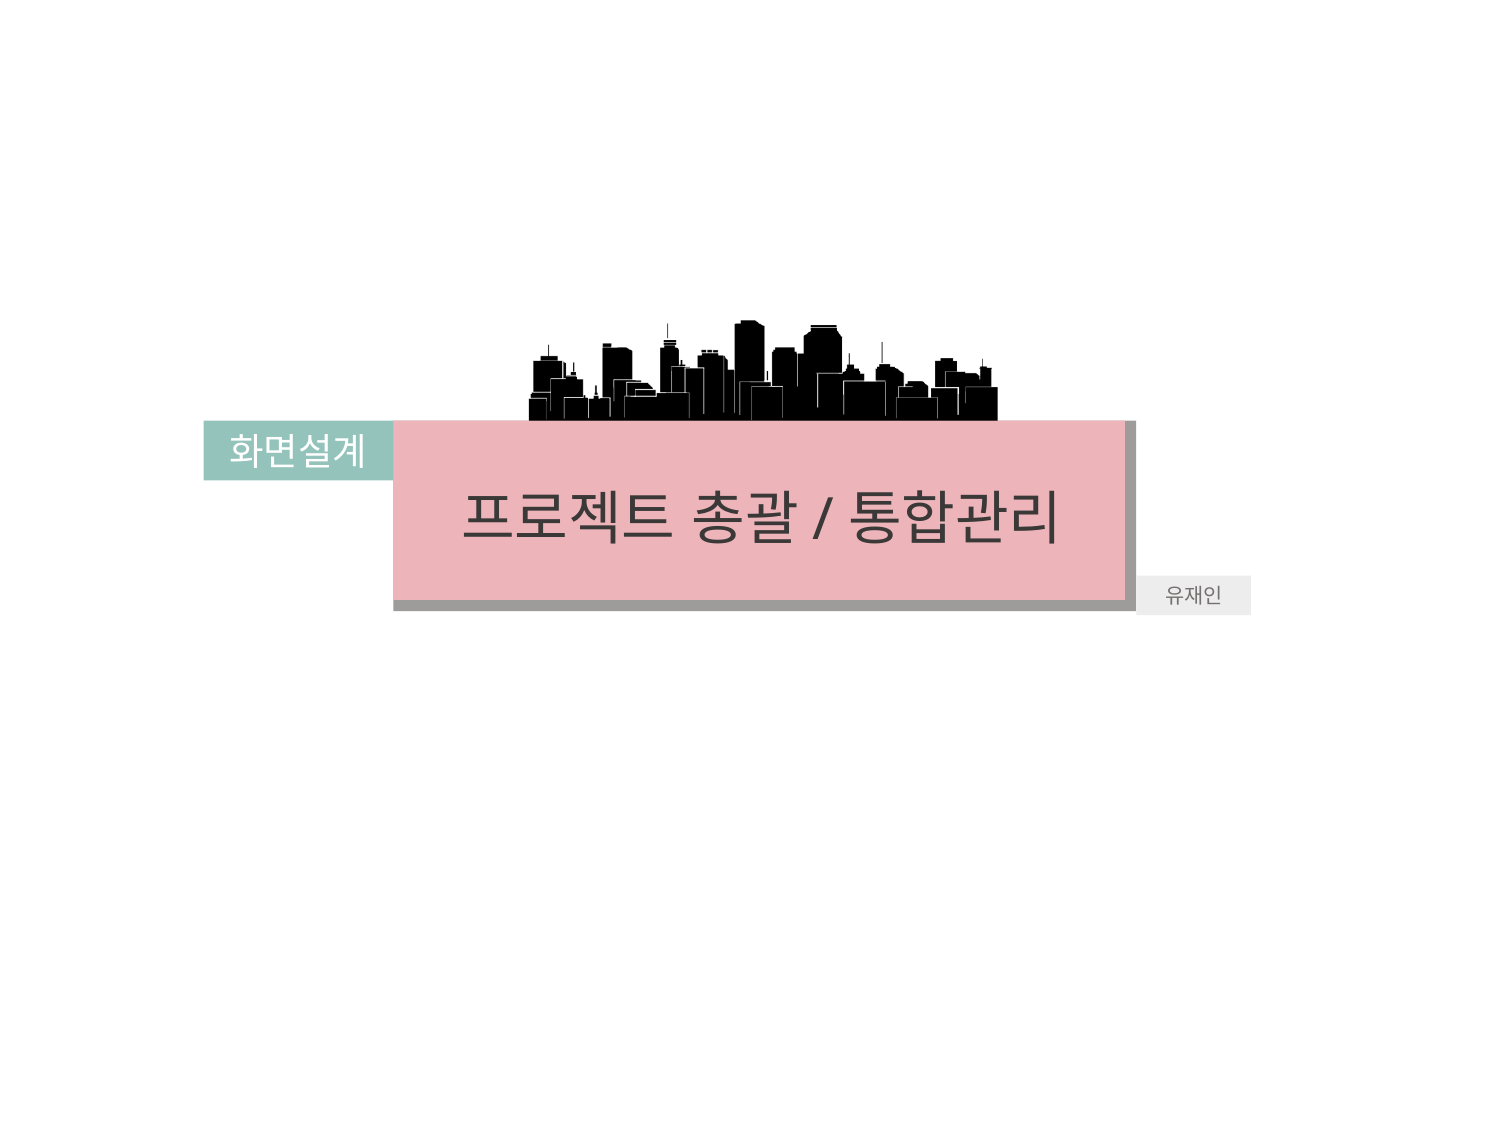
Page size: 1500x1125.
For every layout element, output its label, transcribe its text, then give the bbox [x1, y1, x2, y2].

text_box 프로젝트 총괄/통합관리 [11, 469, 1500, 563]
text_box [1126, 420, 1137, 469]
text_box 화면설계 [203, 420, 394, 481]
text_box [394, 420, 1126, 469]
text_box 유재인 [1136, 575, 1251, 616]
text_box [392, 563, 1137, 612]
text_box [392, 563, 1126, 601]
picture [525, 312, 998, 421]
